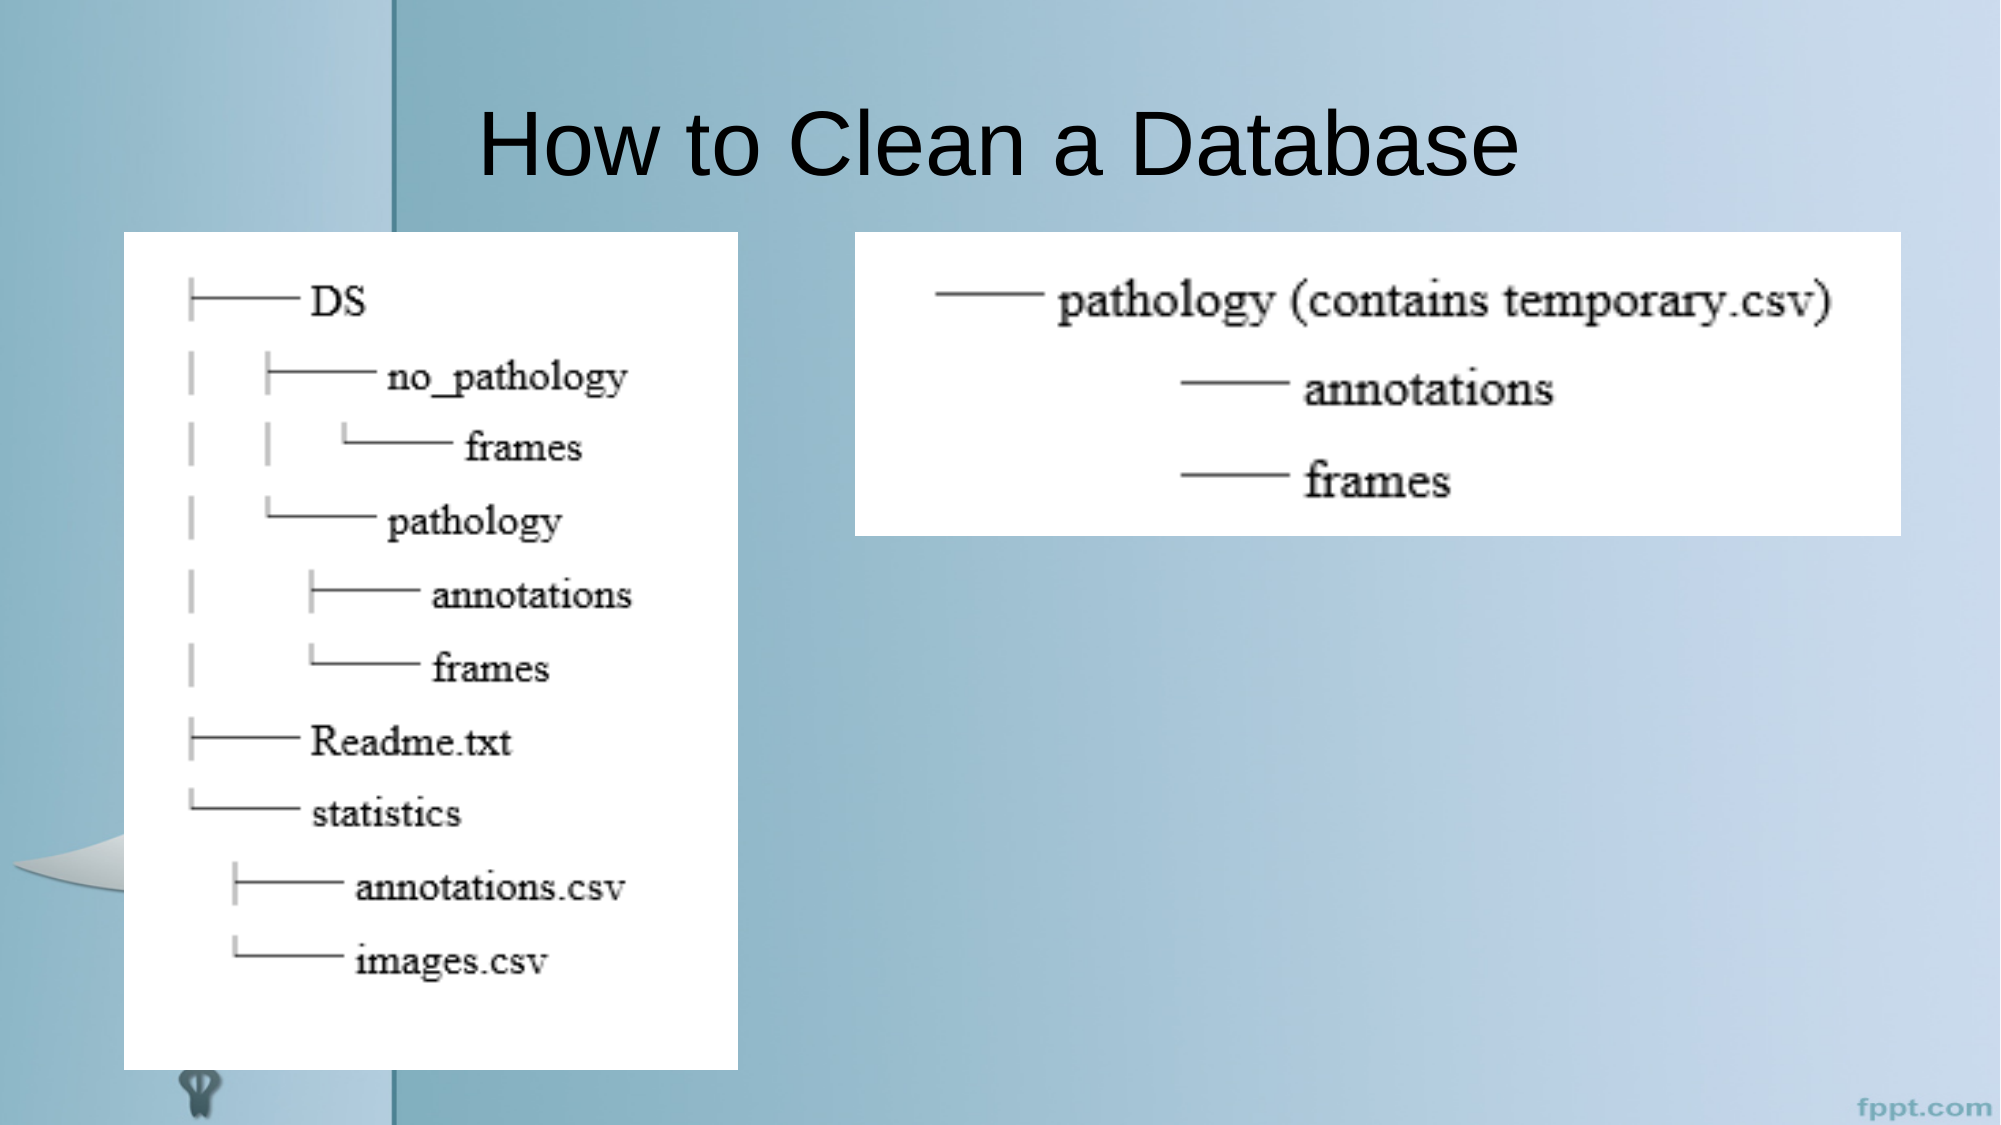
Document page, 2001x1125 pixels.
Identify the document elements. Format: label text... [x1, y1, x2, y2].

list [124, 232, 738, 1070]
title How to Clean a Database [99, 45, 1900, 233]
picture [0, 0, 2001, 1125]
